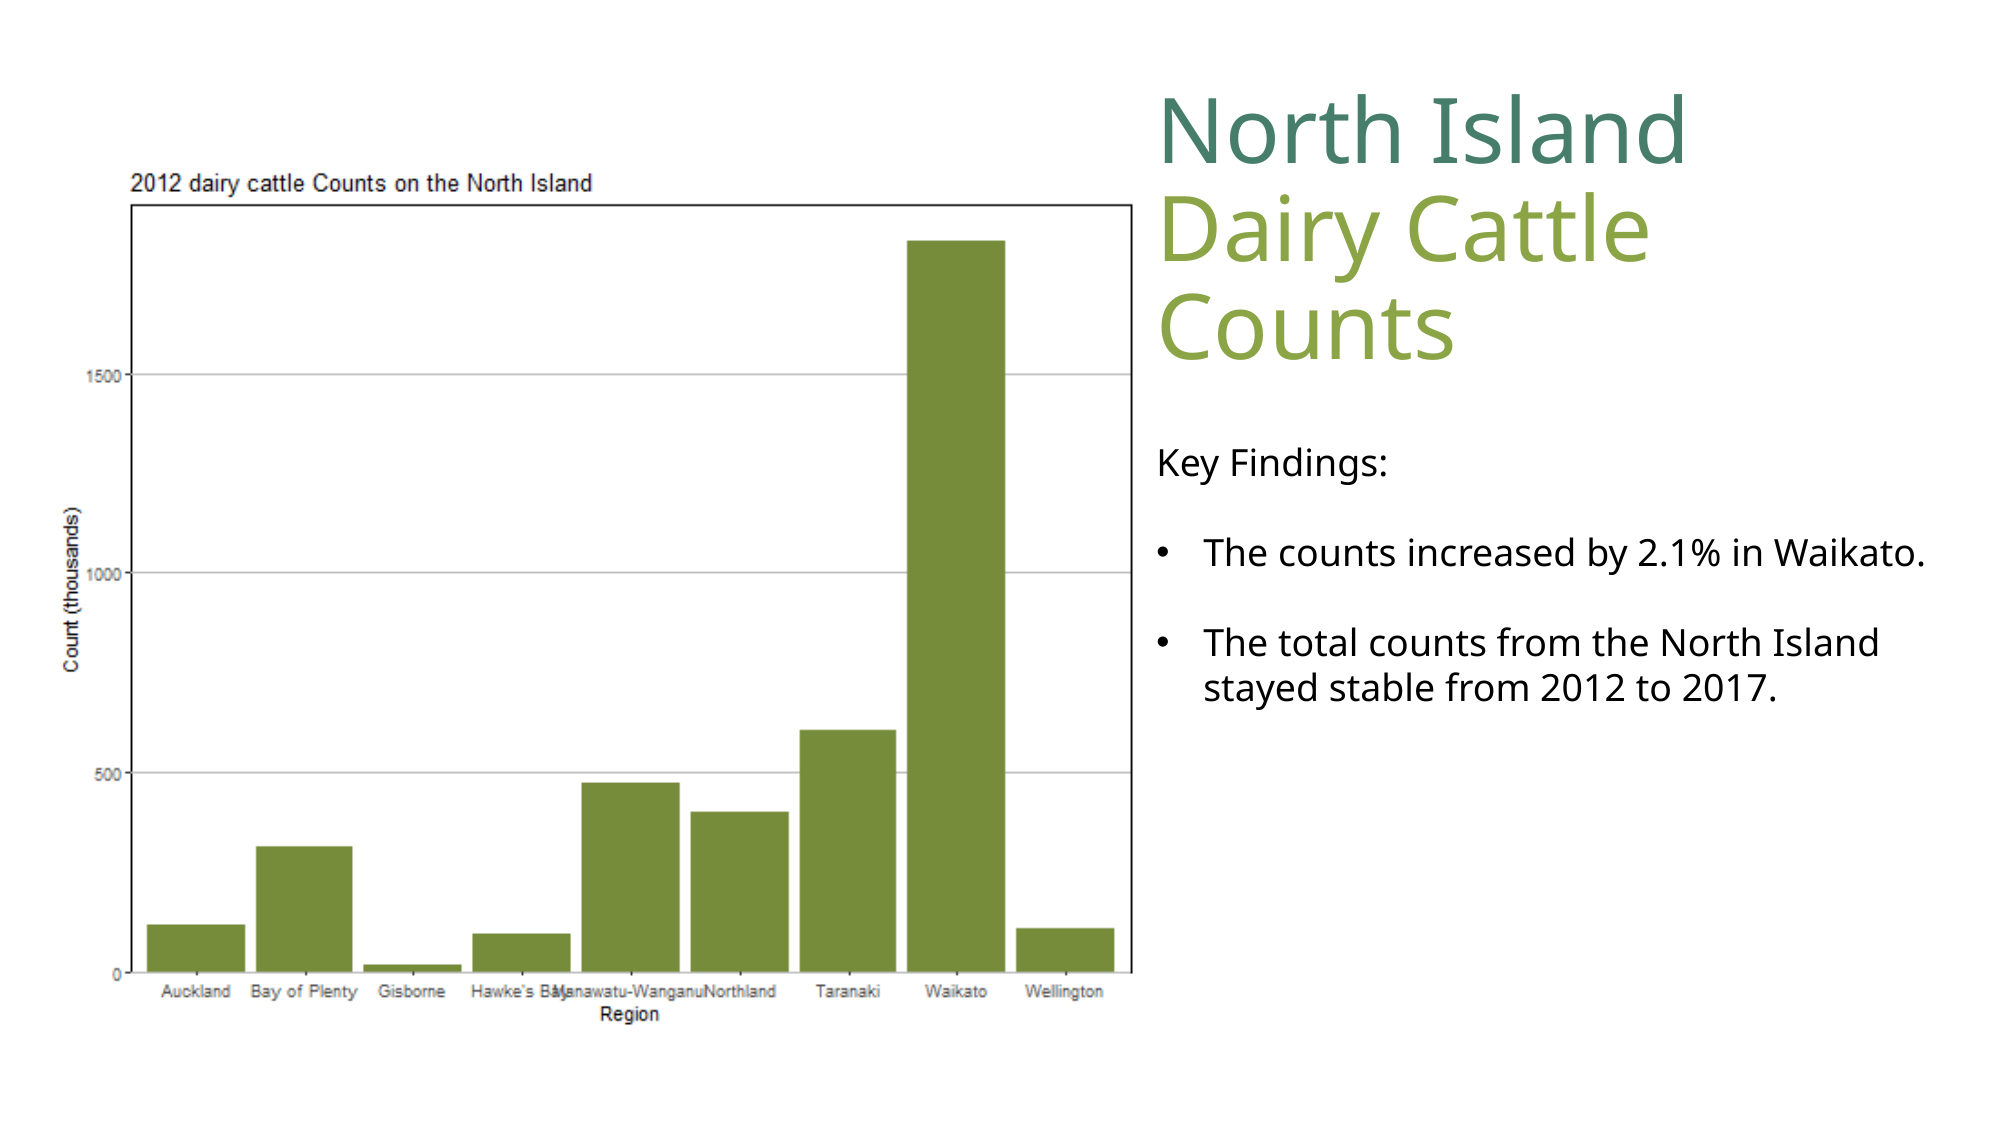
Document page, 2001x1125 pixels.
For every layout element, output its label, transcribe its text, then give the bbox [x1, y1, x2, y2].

title North Island Dairy Cattle Counts [1141, 74, 1915, 387]
picture [51, 161, 1142, 1034]
text_box Key Findings: The counts increased by 2.1% in Waikato. The total counts from the North Island stayed stable from 2012 to 2017. [1142, 432, 1982, 717]
